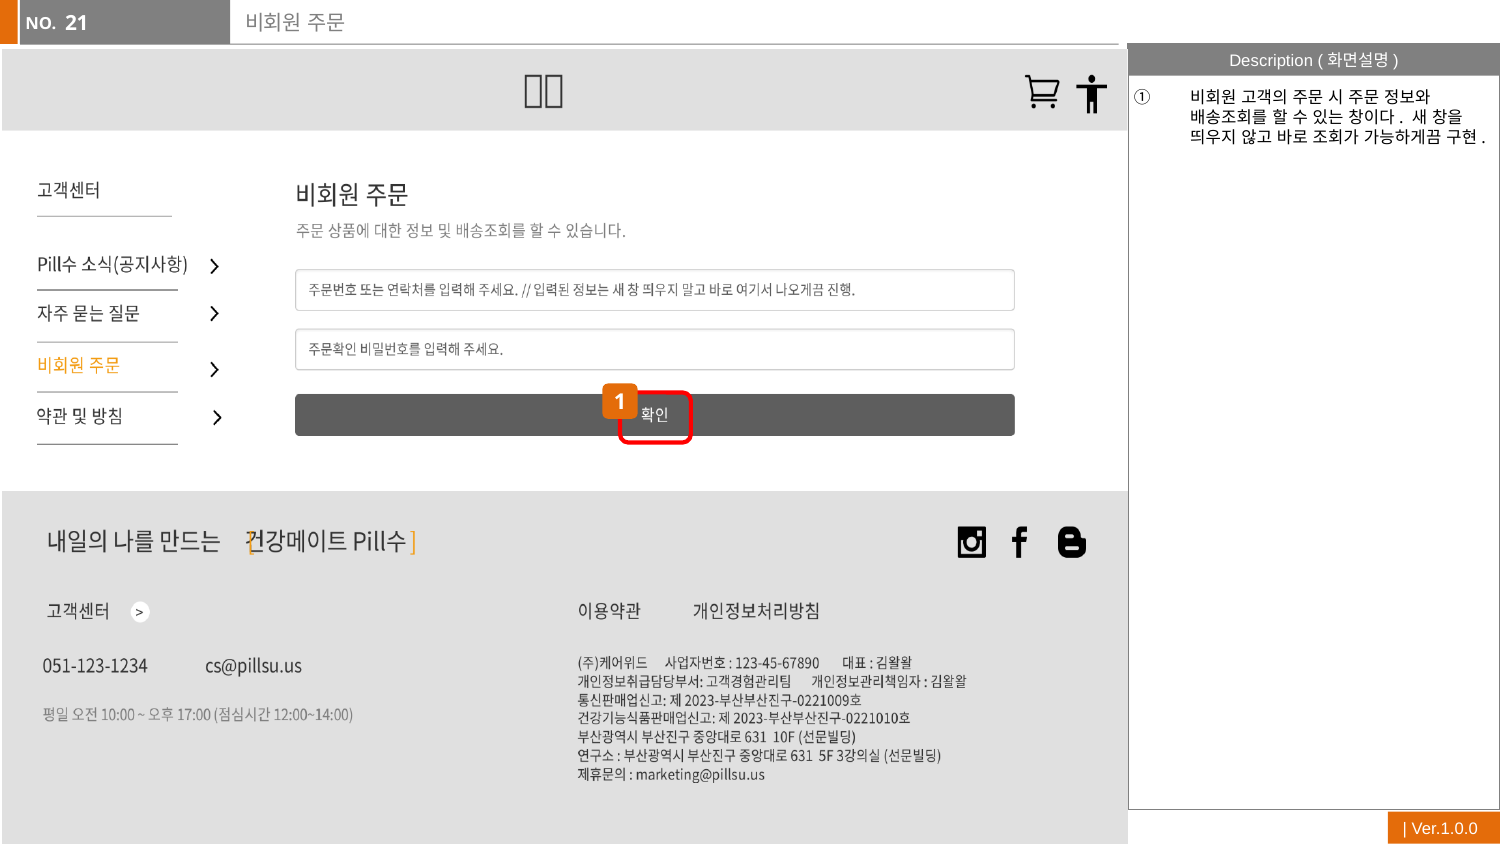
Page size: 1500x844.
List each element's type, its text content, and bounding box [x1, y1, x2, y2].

list 비회원 고객의 주문 시 주문 정보와 배송조회를 할 수 있는 창이다. 새 창을 띄우지 않고 바로 조회가 가능하게끔 구현. [1132, 79, 1500, 812]
list 21 [64, 2, 231, 47]
picture [2, 48, 1129, 844]
title 비회원 주문 [231, 2, 1117, 47]
